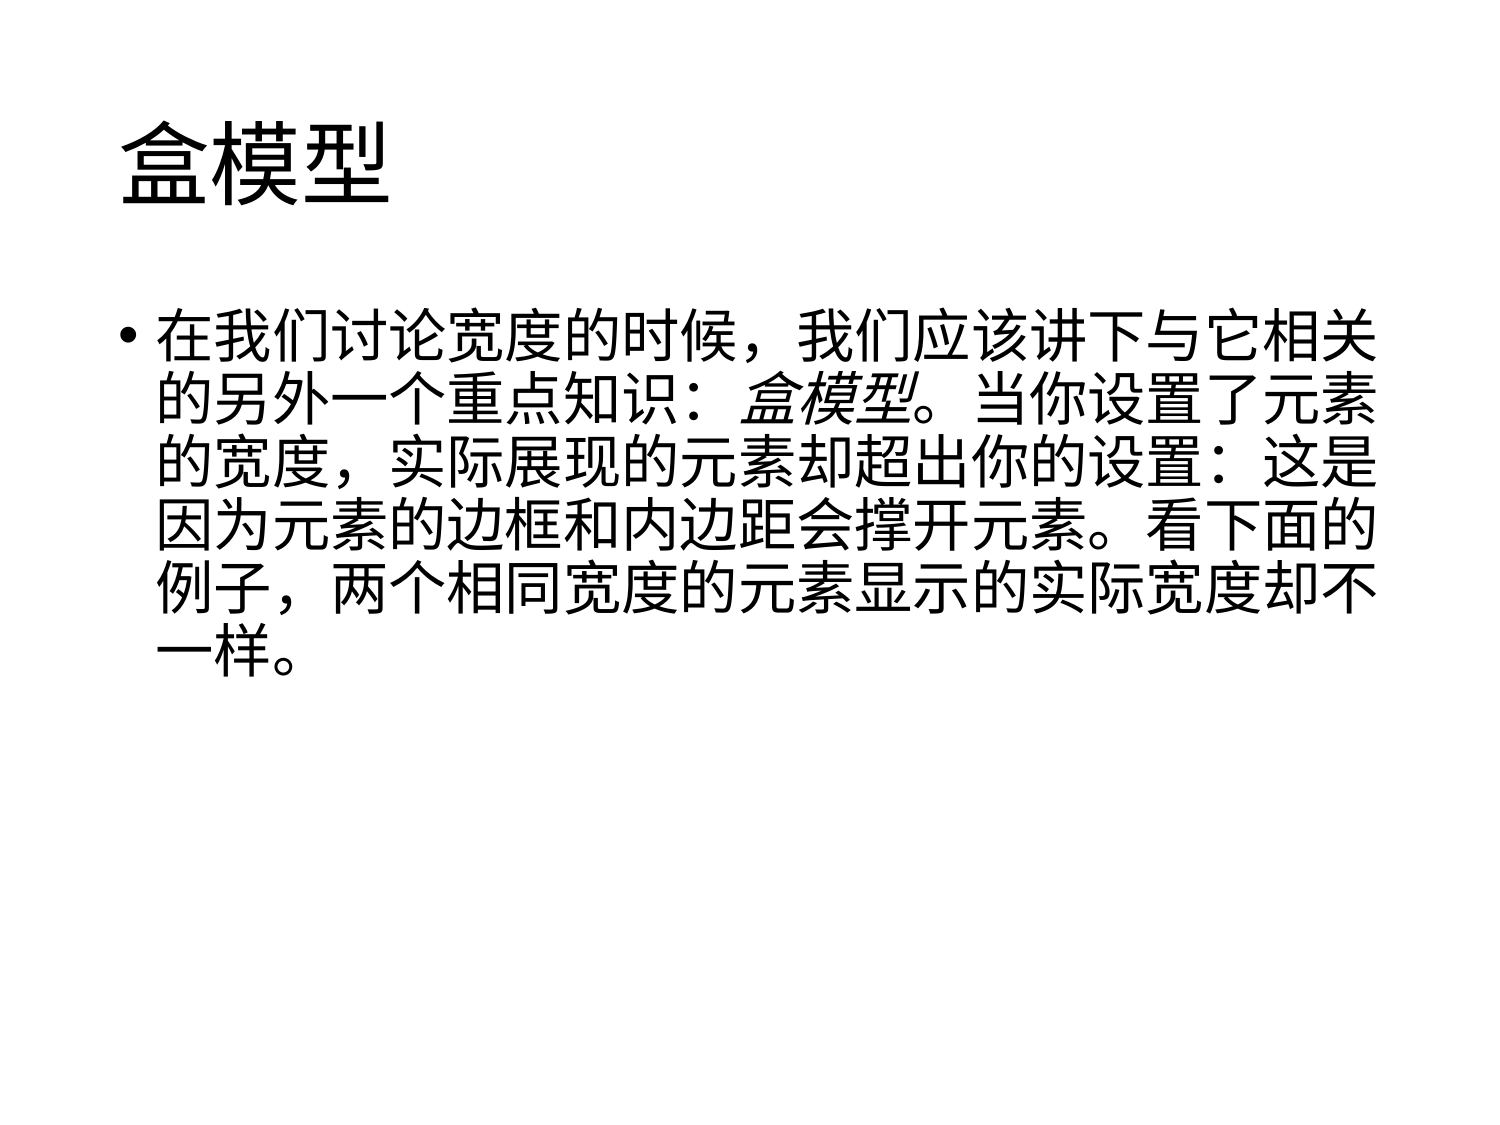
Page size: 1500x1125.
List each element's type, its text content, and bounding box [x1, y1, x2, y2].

list 在我们讨论宽度的时候，我们应该讲下与它相关的另外一个重点知识：盒模型。当你设置了元素的宽度，实际展现的元素却超出你的设置：这是因为元素的边框和内边距会撑开元素。看下面的例子，两个相同宽度的元素显示的实际宽度却不一样。 [103, 299, 1397, 1014]
title 盒模型 [103, 59, 1397, 278]
